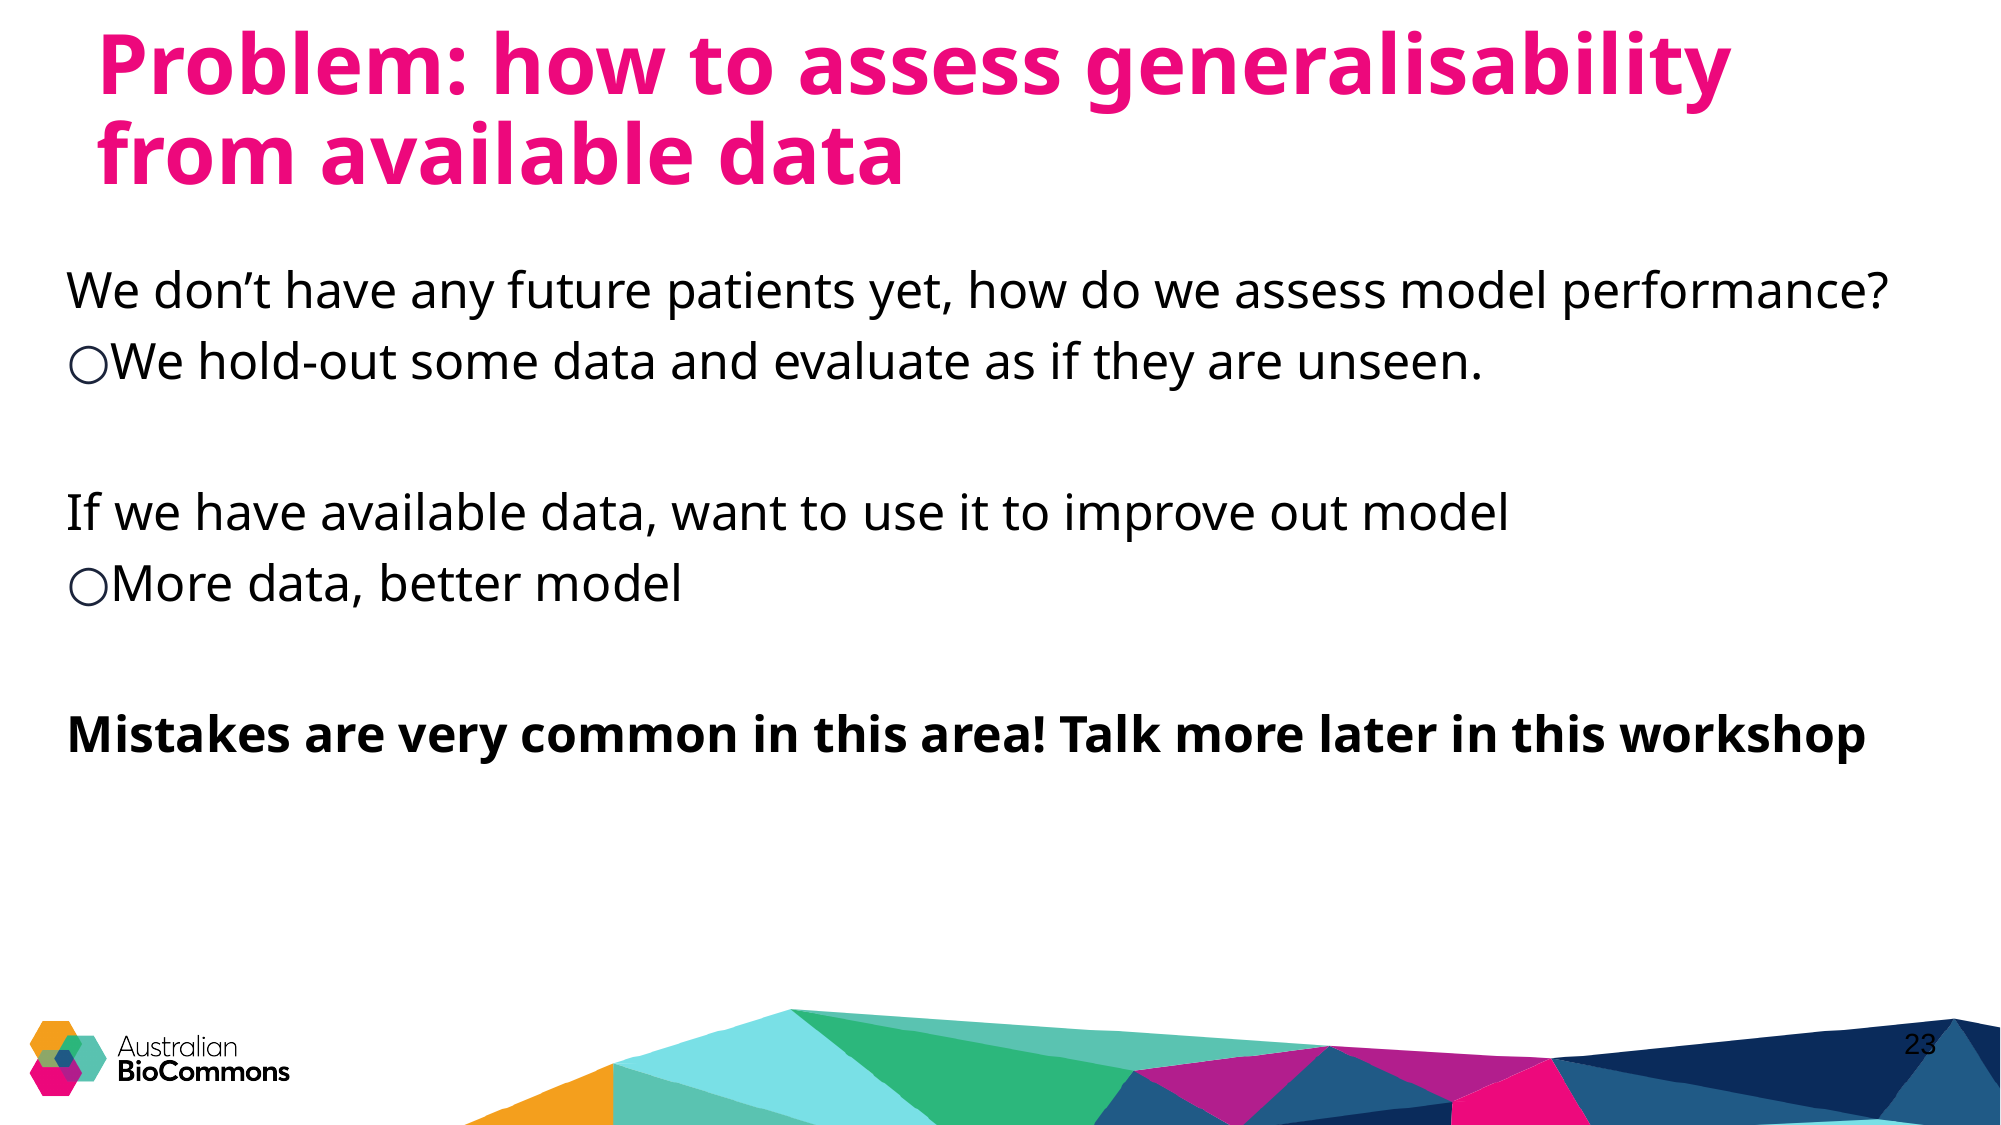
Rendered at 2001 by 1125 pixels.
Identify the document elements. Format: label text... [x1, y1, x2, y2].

slide_number ‹#› [1797, 1012, 1937, 1073]
picture [428, 992, 2001, 1125]
list We don’t have any future patients yet, how do we assess model performance? We hold-out some data and evaluate as if they are unseen. If we have available data, want to use it to improve out model More data, better model Mistakes are very common in this area! Talk more later in this workshop [51, 251, 1924, 970]
picture [11, 1014, 308, 1103]
title Problem: how to assess generalisability from available data [81, 64, 1953, 211]
